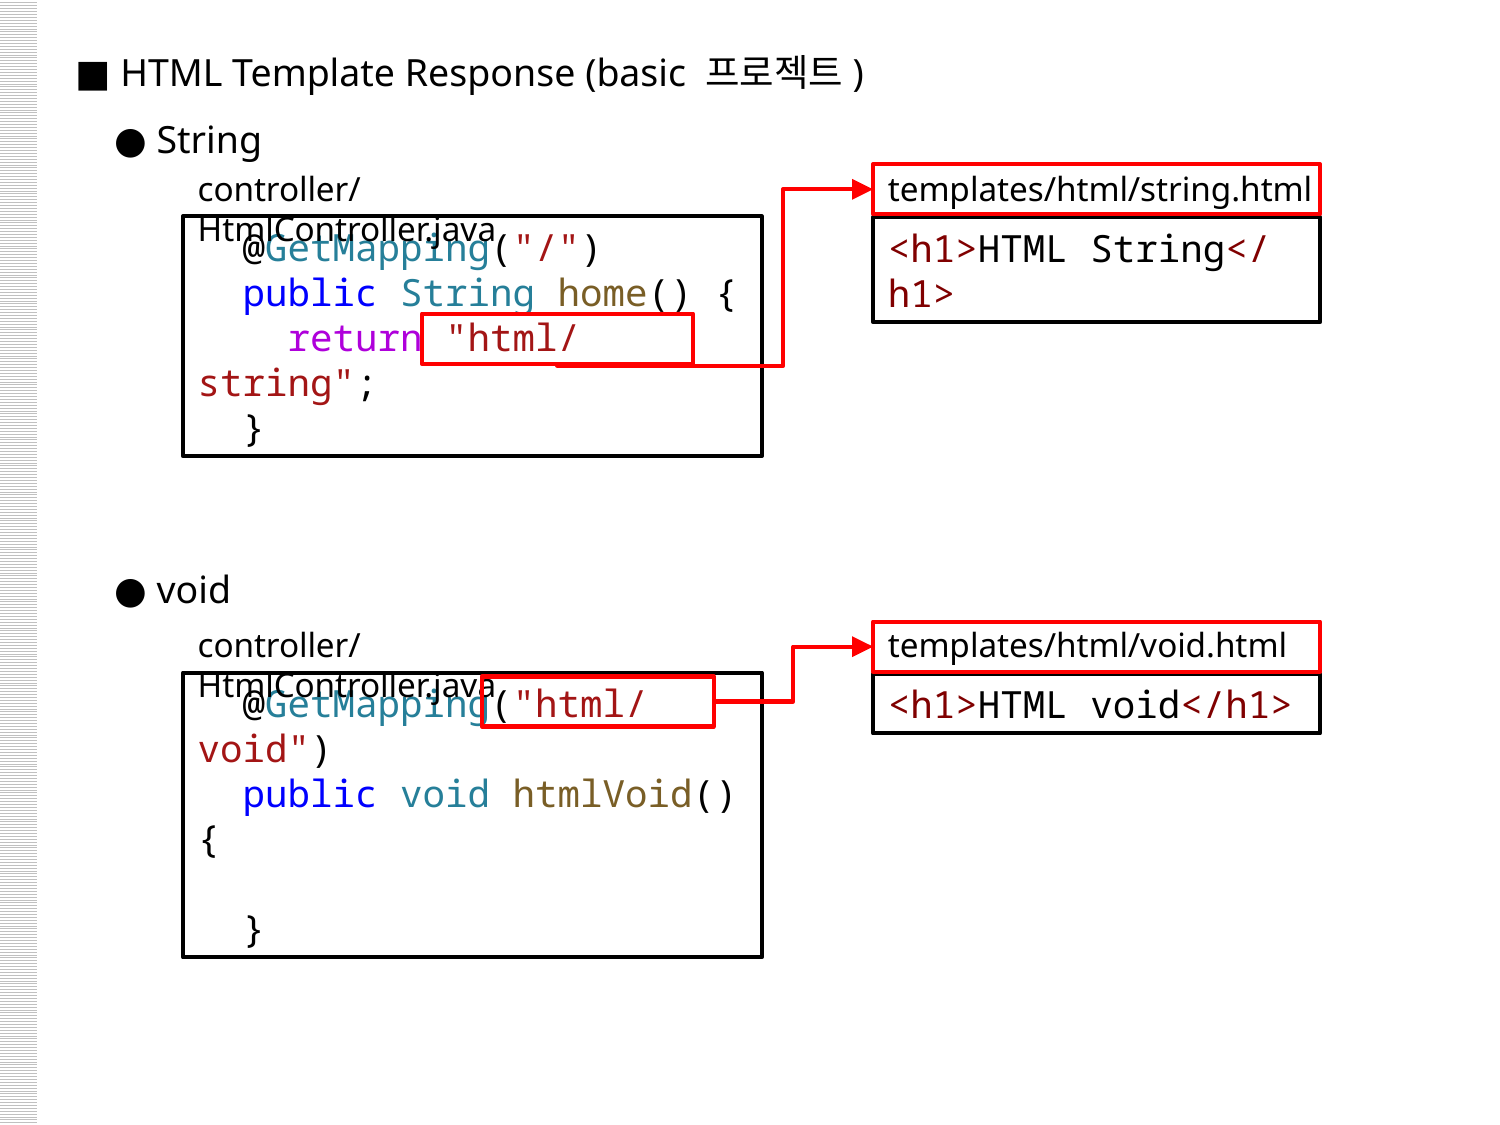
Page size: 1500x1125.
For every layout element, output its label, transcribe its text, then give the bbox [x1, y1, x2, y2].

text_box [420, 312, 622, 366]
text_box @GetMapping("/") public String home() { return "html/string"; } [181, 214, 764, 458]
text_box templates/html/void.html [873, 617, 1356, 672]
text_box <h1>HTML String</h1> [871, 216, 1322, 324]
text_box controller/HtmlController.java [183, 160, 622, 256]
text_box [871, 620, 1322, 674]
text_box @GetMapping("html/void") public void htmlVoid() { } [181, 671, 764, 959]
text_box ■ HTML Template Response (basic 프로젝트) ● String ● void [60, 19, 879, 619]
text_box [871, 162, 1322, 216]
text_box [480, 674, 716, 729]
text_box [627, 118, 803, 435]
text_box templates/html/string.html [873, 160, 1356, 216]
text_box controller/HtmlController.java [183, 617, 666, 712]
text_box <h1>HTML void</h1> [871, 674, 1322, 735]
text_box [713, 646, 874, 702]
